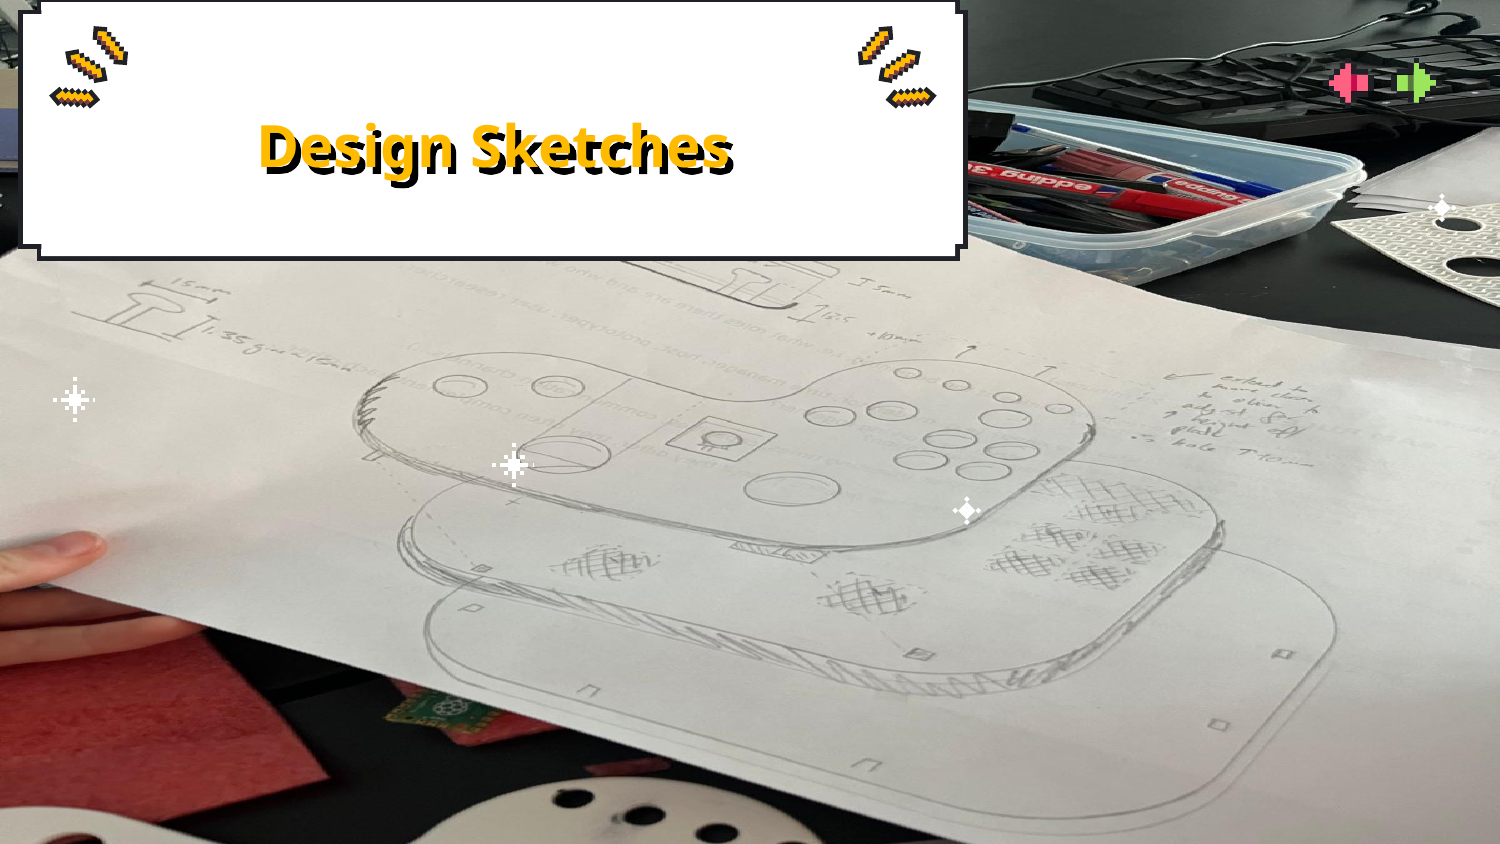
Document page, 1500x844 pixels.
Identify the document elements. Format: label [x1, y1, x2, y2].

text_box [1431, 197, 1453, 219]
text_box [19, 0, 966, 260]
picture [0, 0, 1500, 844]
text_box [1390, 57, 1442, 109]
text_box [491, 442, 535, 488]
text_box [1322, 57, 1374, 109]
text_box [956, 500, 978, 522]
text_box [857, 25, 937, 109]
text_box [52, 376, 96, 423]
text_box [48, 25, 129, 109]
